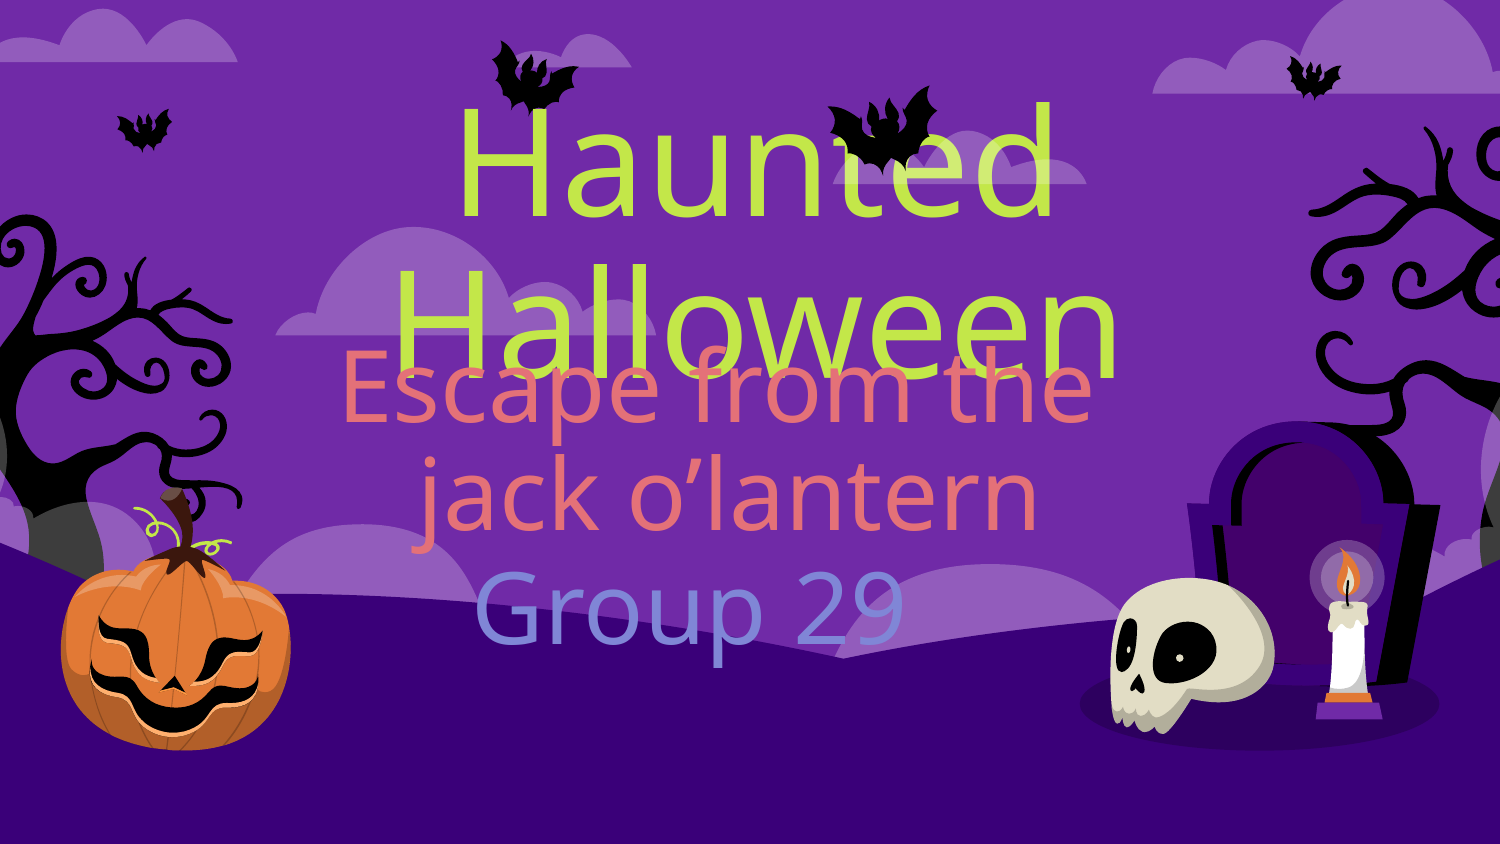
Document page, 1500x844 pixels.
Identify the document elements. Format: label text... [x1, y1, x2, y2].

text_box [827, 85, 938, 176]
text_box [53, 486, 296, 751]
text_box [1079, 421, 1441, 751]
text_box Group 29 [183, 556, 1197, 844]
title Haunted Halloween [165, 205, 1349, 474]
text_box [832, 130, 1087, 185]
text_box Escape from the jack o’lantern [223, 379, 1237, 556]
